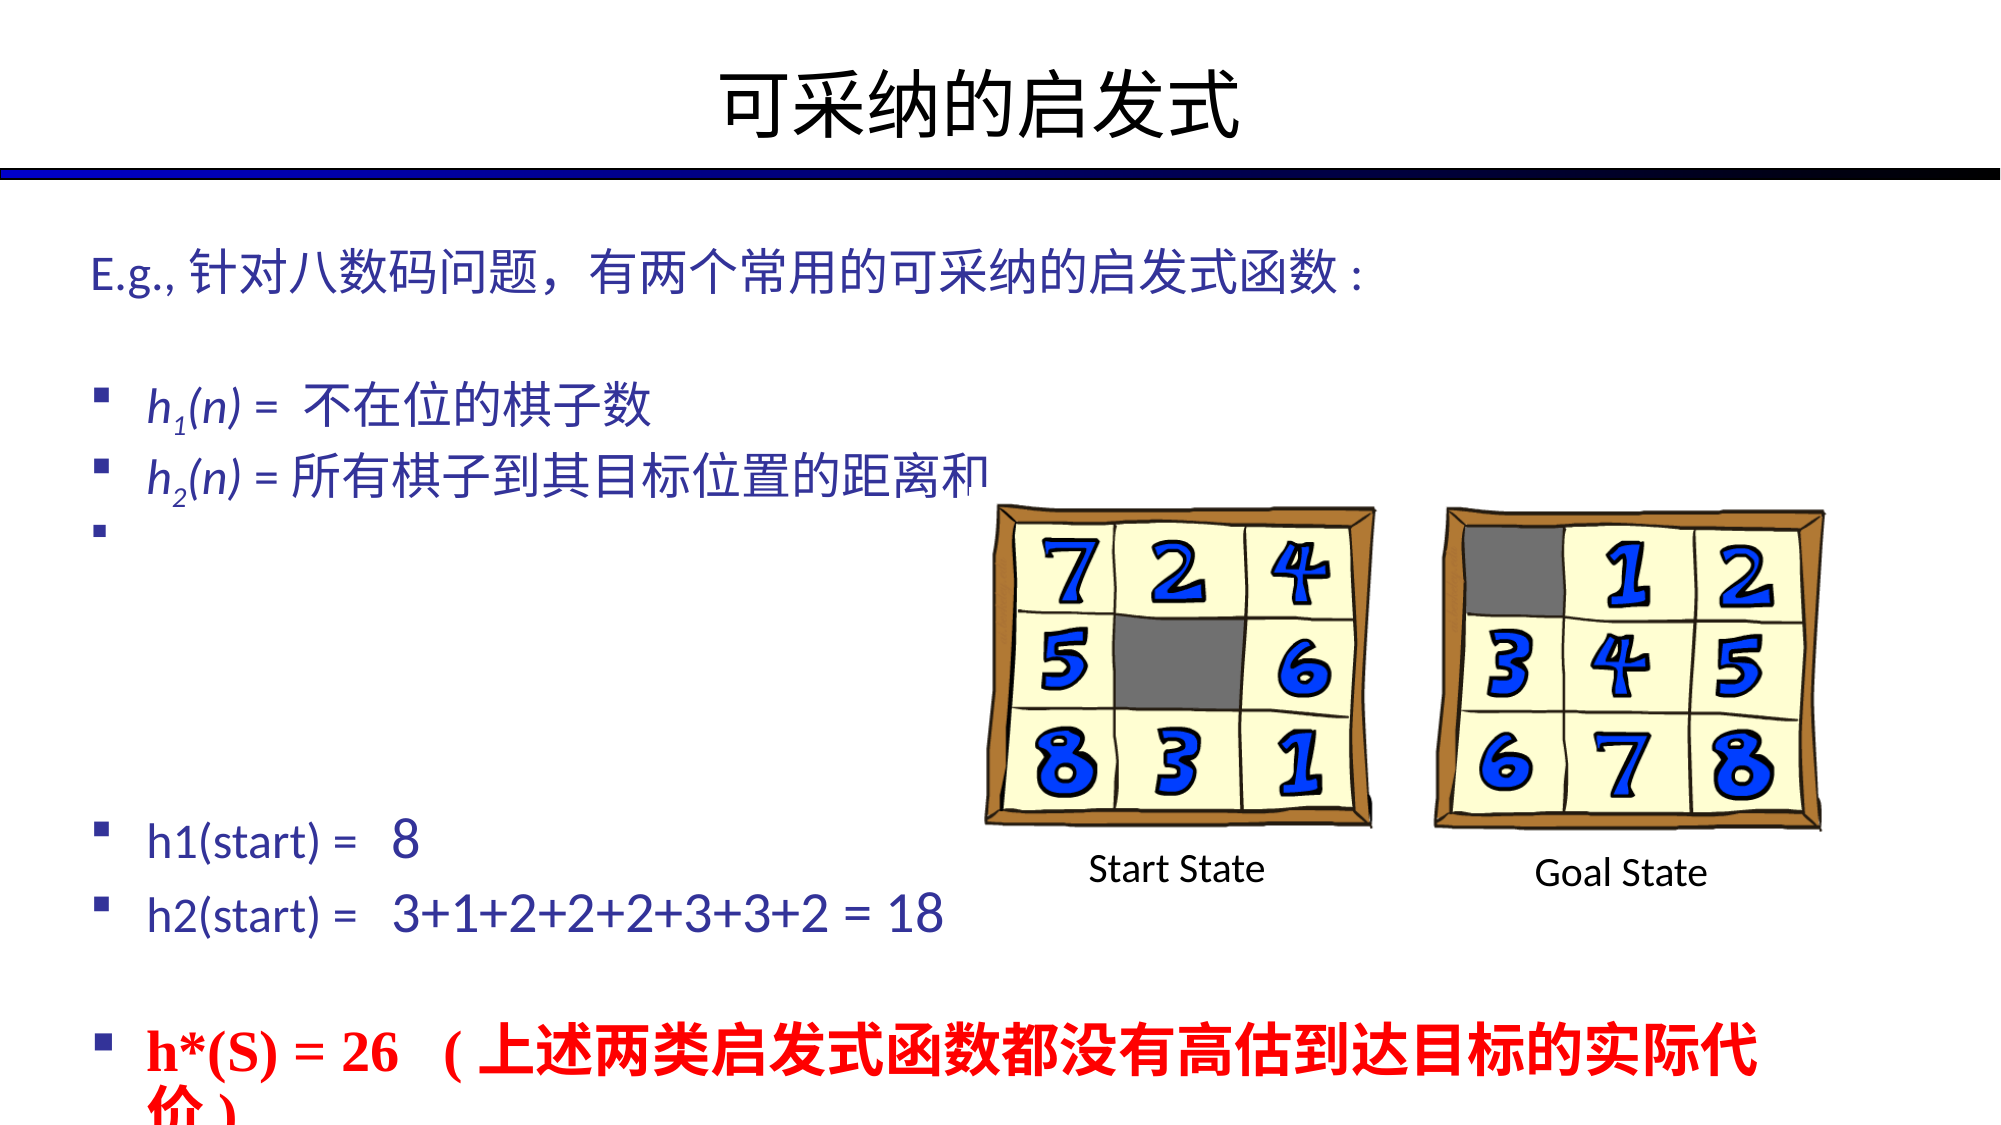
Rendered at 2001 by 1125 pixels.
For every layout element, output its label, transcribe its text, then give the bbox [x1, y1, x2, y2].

list E.g.,针对八数码问题，有两个常用的可采纳的启发式函数: h1(n) = 不在位的棋子数 h2(n) =所有棋子到其目标位置的距离和 h1(start) = 8 h2(start) = 3+1+2+2+2+3+3+2 = 18 h*(S) = 26 (上述两类启发式函数都没有高估到达目标的实际代价) [74, 232, 1845, 976]
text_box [969, 487, 1846, 904]
text_box 可采纳的启发式 [269, 37, 1688, 168]
